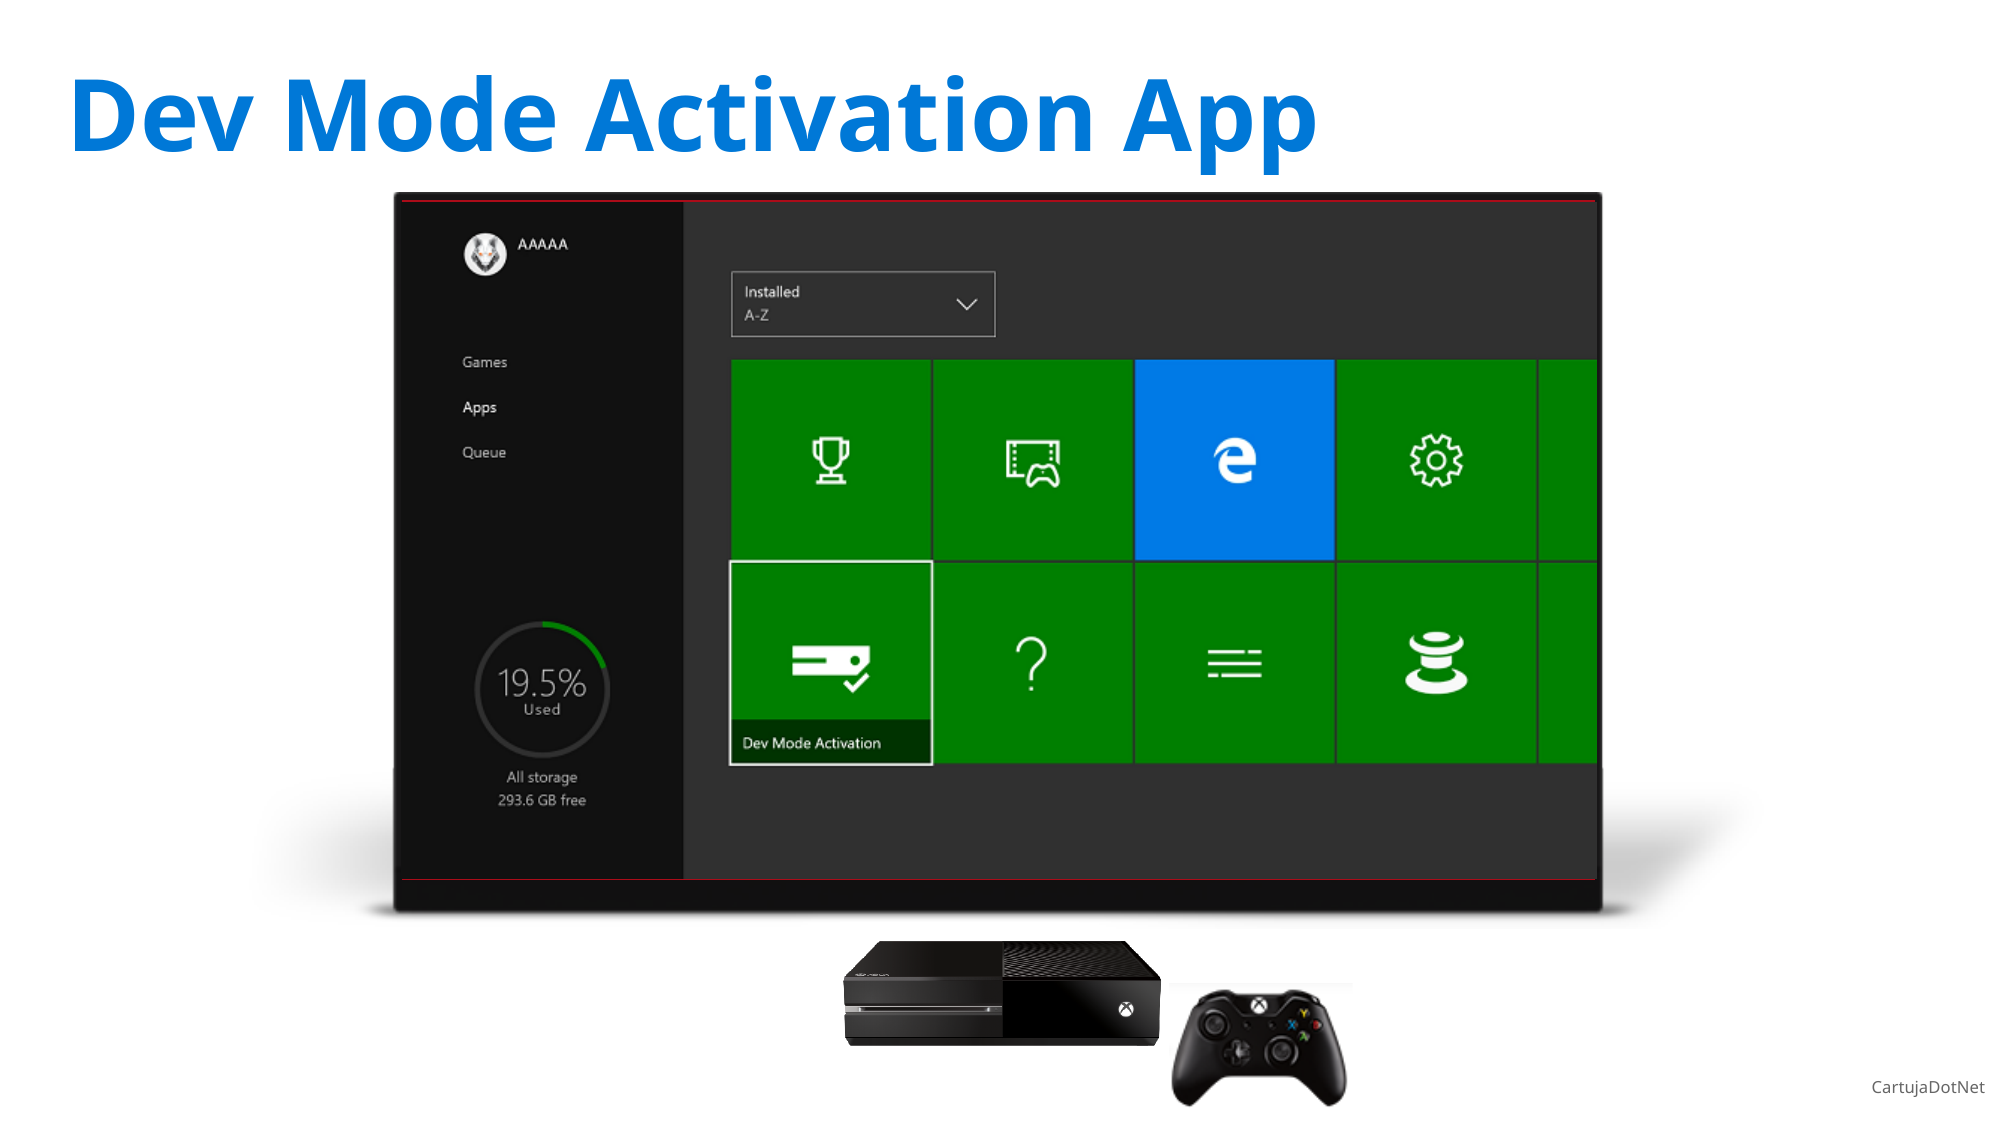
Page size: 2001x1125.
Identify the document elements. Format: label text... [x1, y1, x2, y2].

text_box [836, 936, 1353, 1120]
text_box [202, 192, 1798, 929]
title Dev Mode Activation App [44, 47, 1957, 196]
picture [401, 202, 1596, 879]
